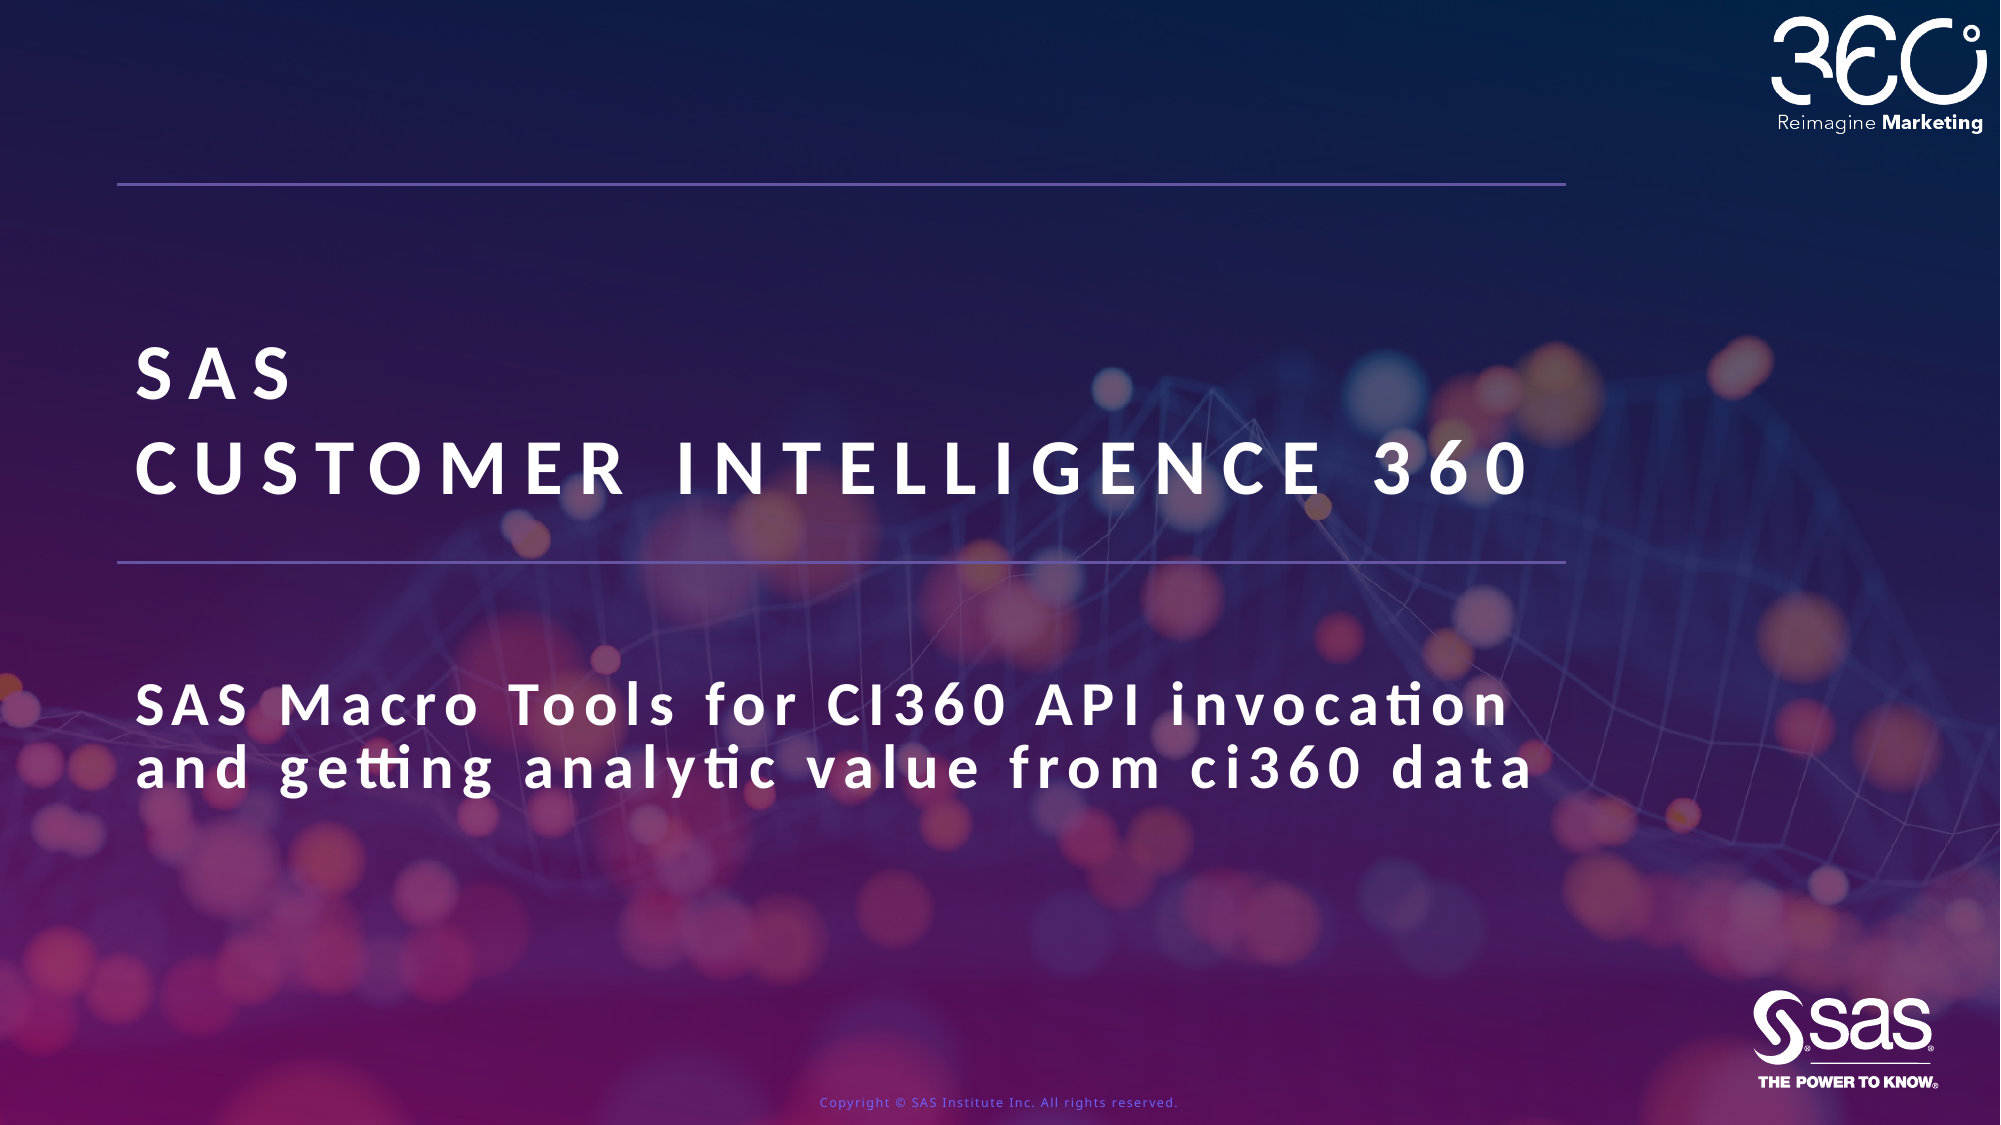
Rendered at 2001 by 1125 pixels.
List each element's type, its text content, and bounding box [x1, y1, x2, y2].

picture [1478, 0, 2000, 146]
title SAS Customer Intelligence 360 [120, 312, 1781, 520]
list SAS Macro Tools for CI360 API invocation and getting analytic value from ci360 data [120, 666, 1600, 812]
